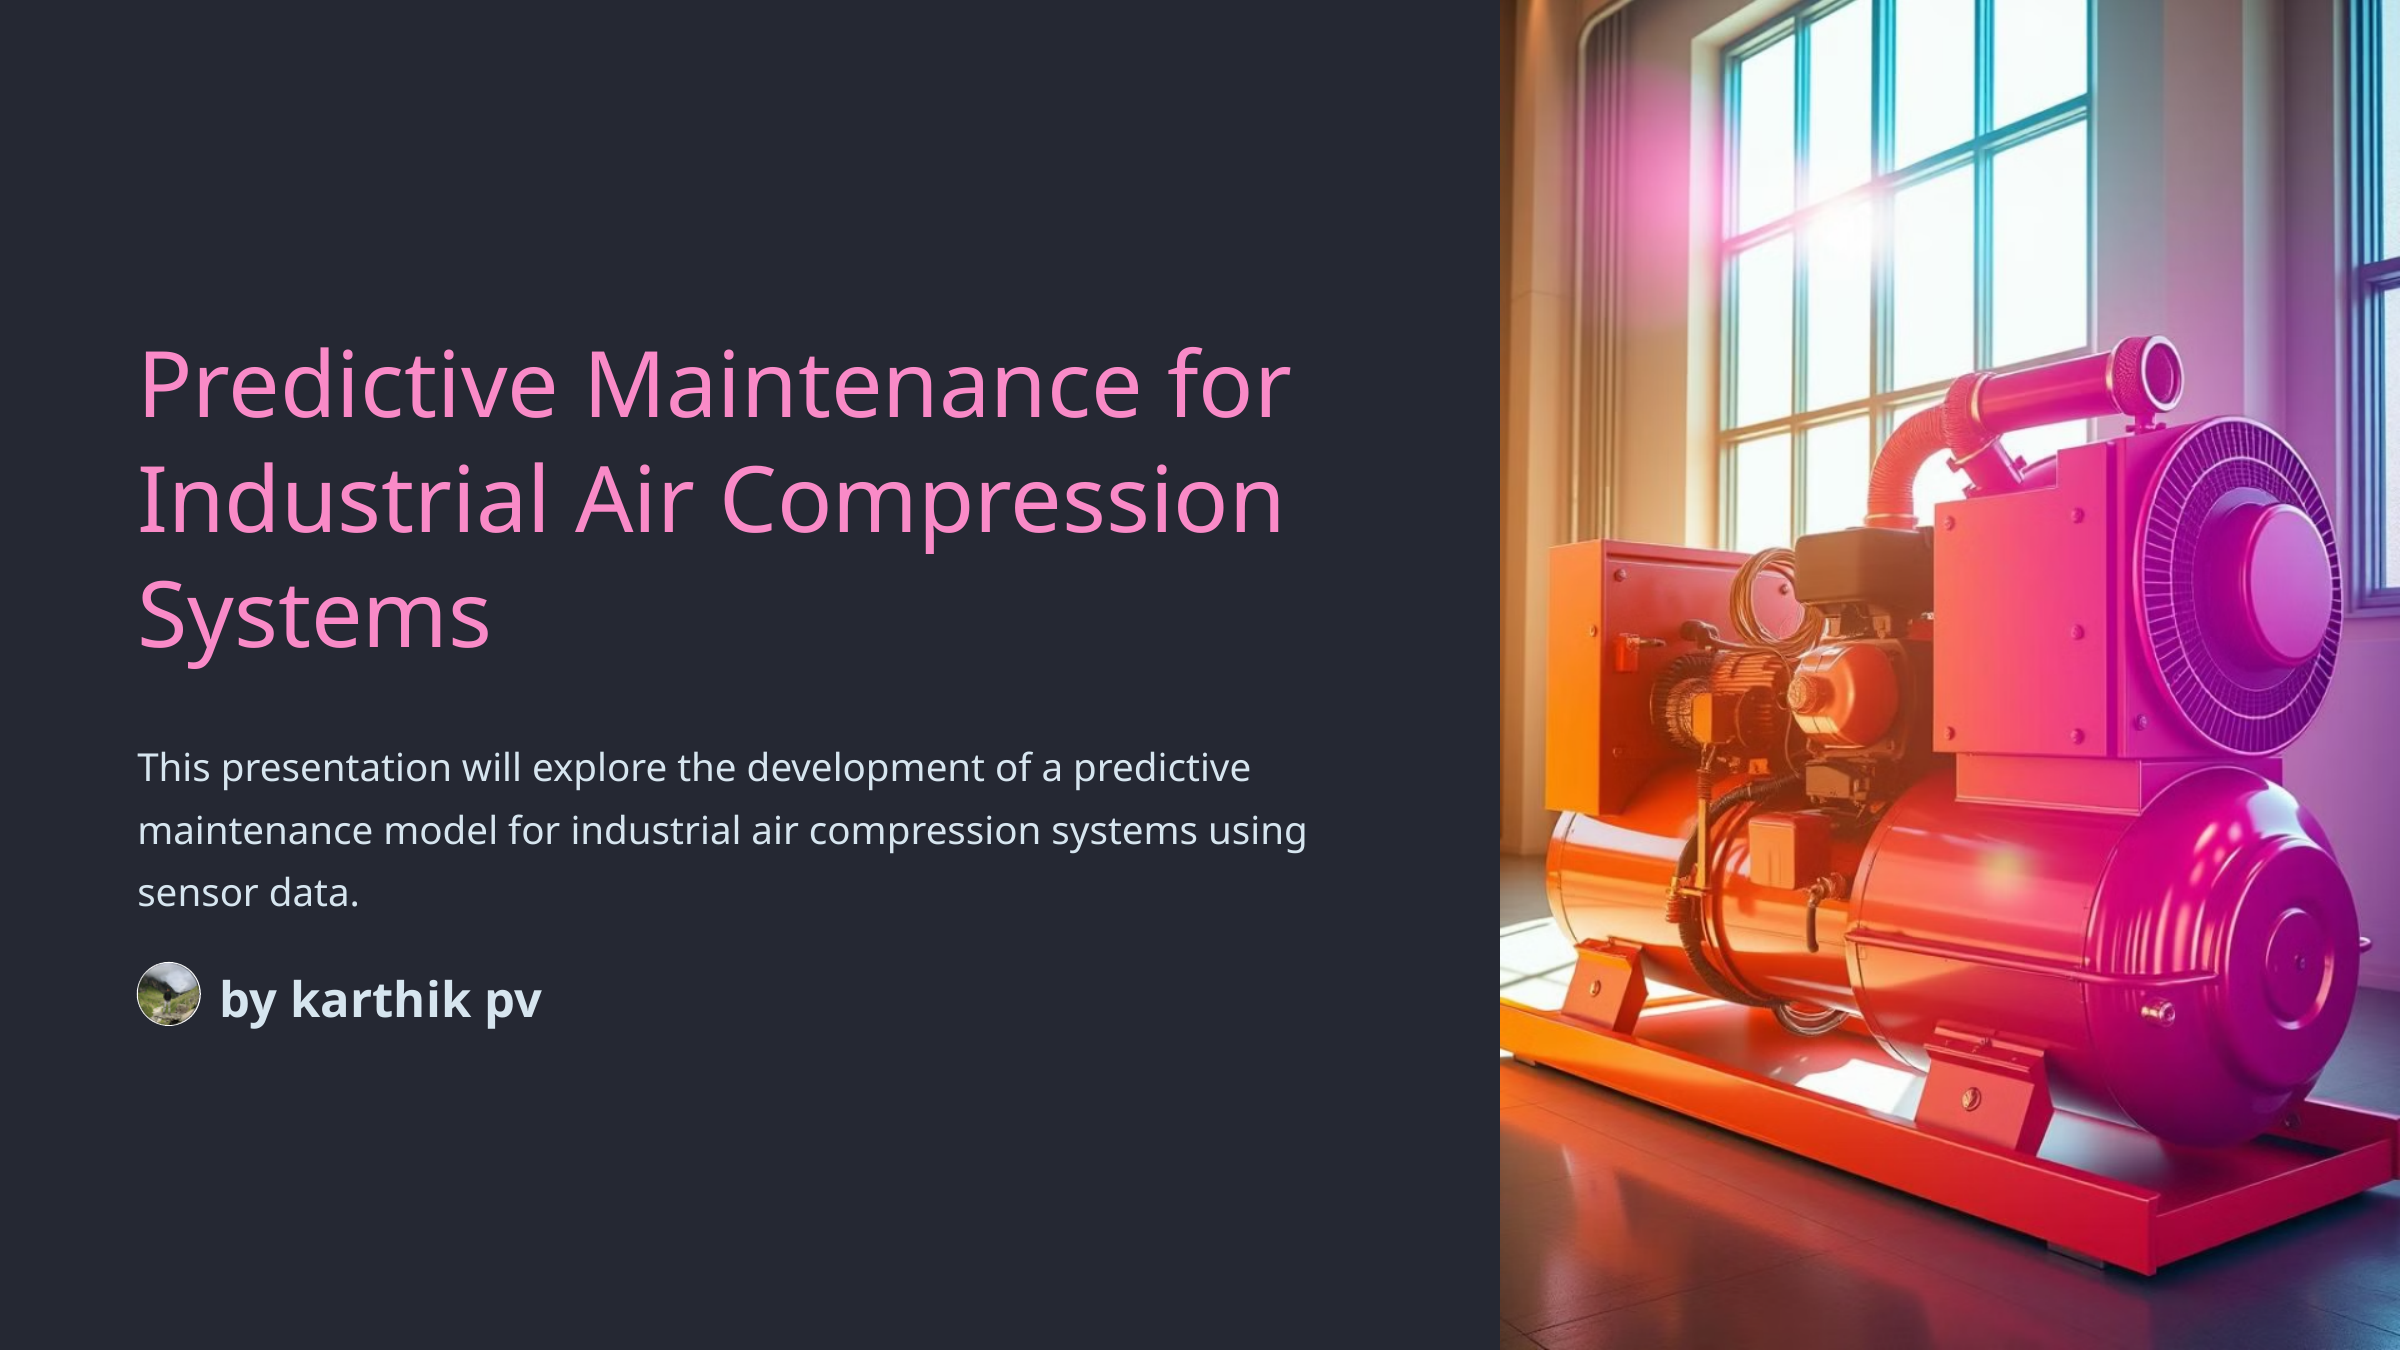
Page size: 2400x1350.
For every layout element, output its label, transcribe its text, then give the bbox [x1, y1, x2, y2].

text_box This presentation will explore the development of a predictive maintenance model for industrial air compression systems using sensor data. [137, 726, 1363, 916]
text_box Predictive Maintenance for Industrial Air Compression Systems [137, 321, 1363, 669]
picture [1499, 0, 2400, 1350]
text_box by karthik pv [219, 959, 506, 1029]
picture [138, 963, 199, 1025]
